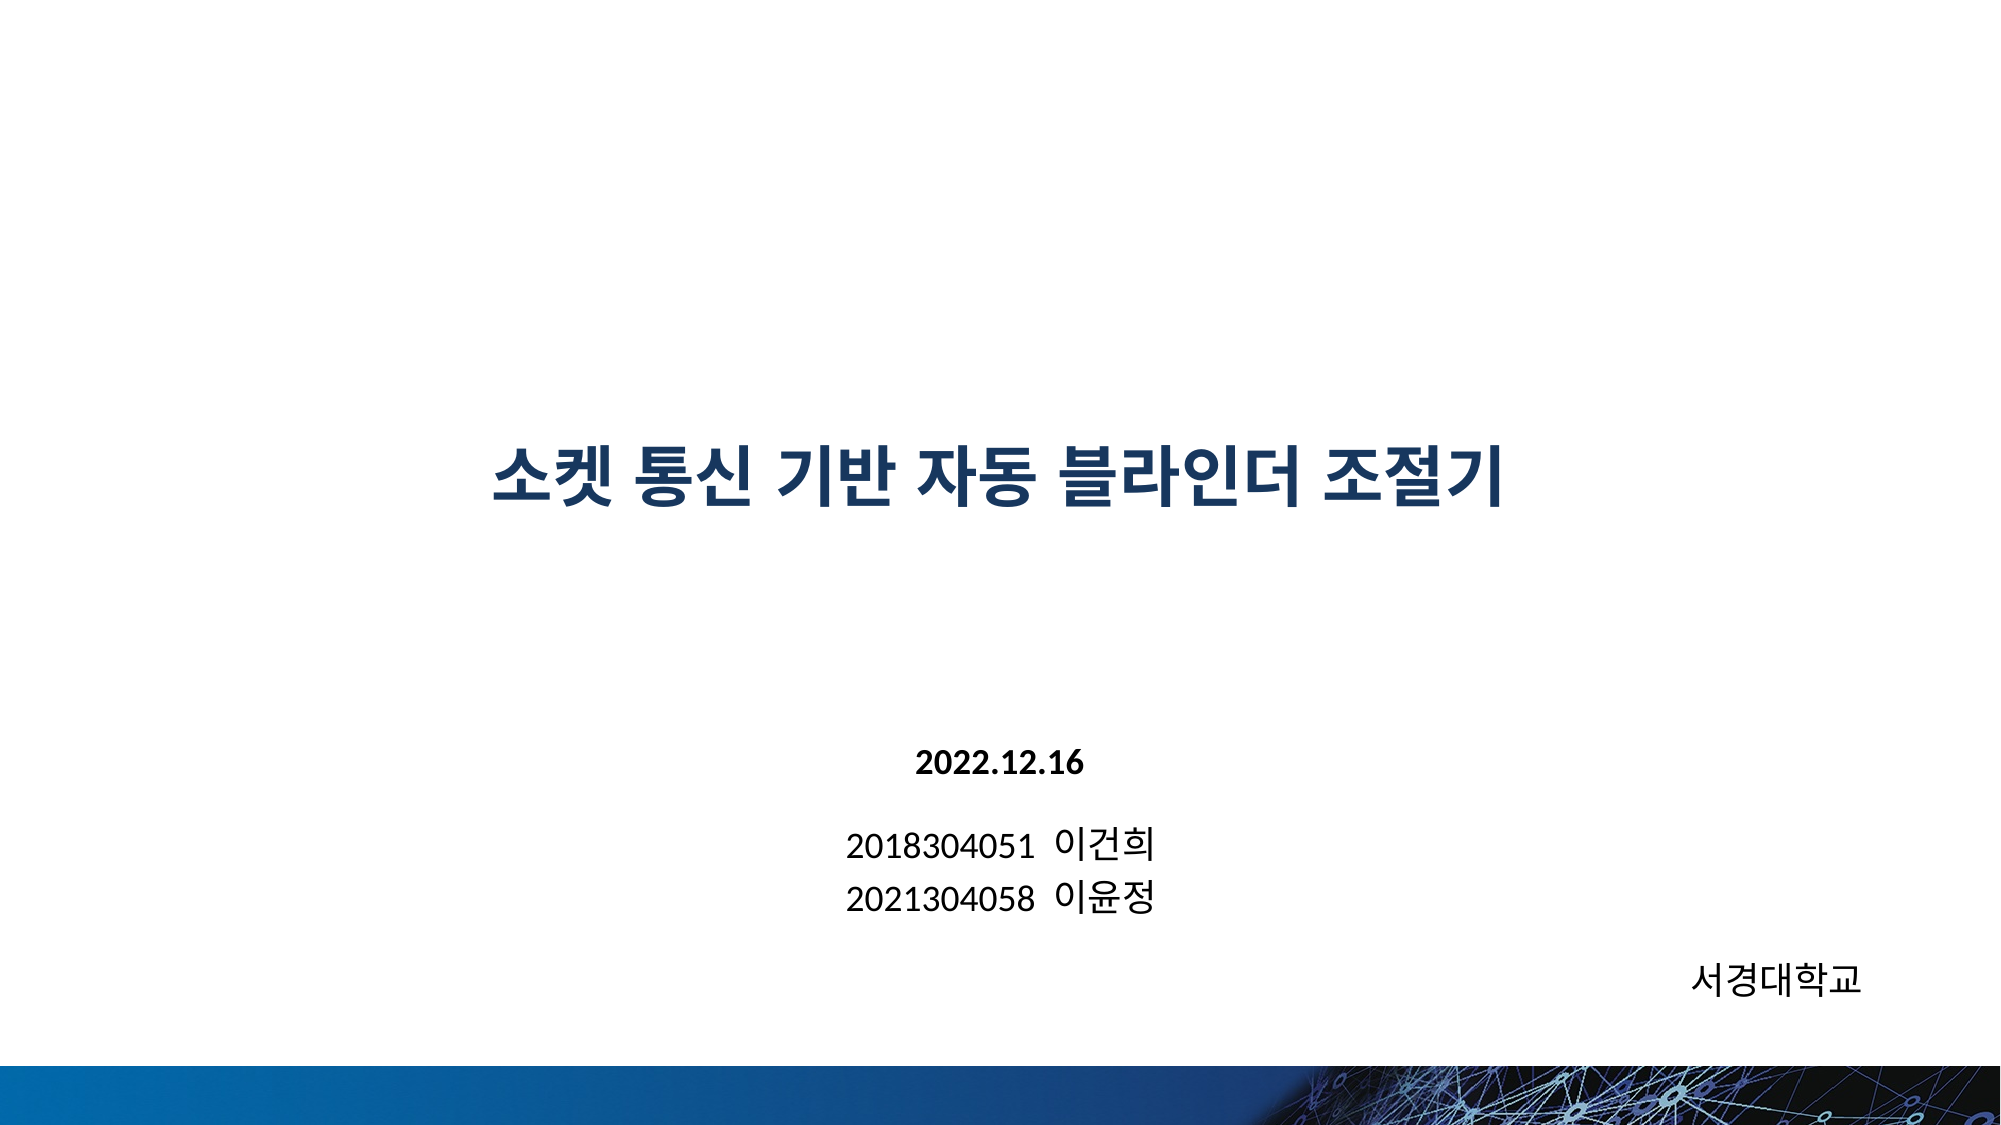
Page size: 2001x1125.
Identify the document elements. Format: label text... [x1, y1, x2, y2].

list 2018304051 이건희 2021304058 이윤정 [301, 776, 1702, 964]
title 소켓 통신 기반 자동 블라인더 조절기 [150, 349, 1850, 591]
subtitle 2022.12.16 [300, 730, 1700, 790]
picture [0, 1066, 2001, 1125]
